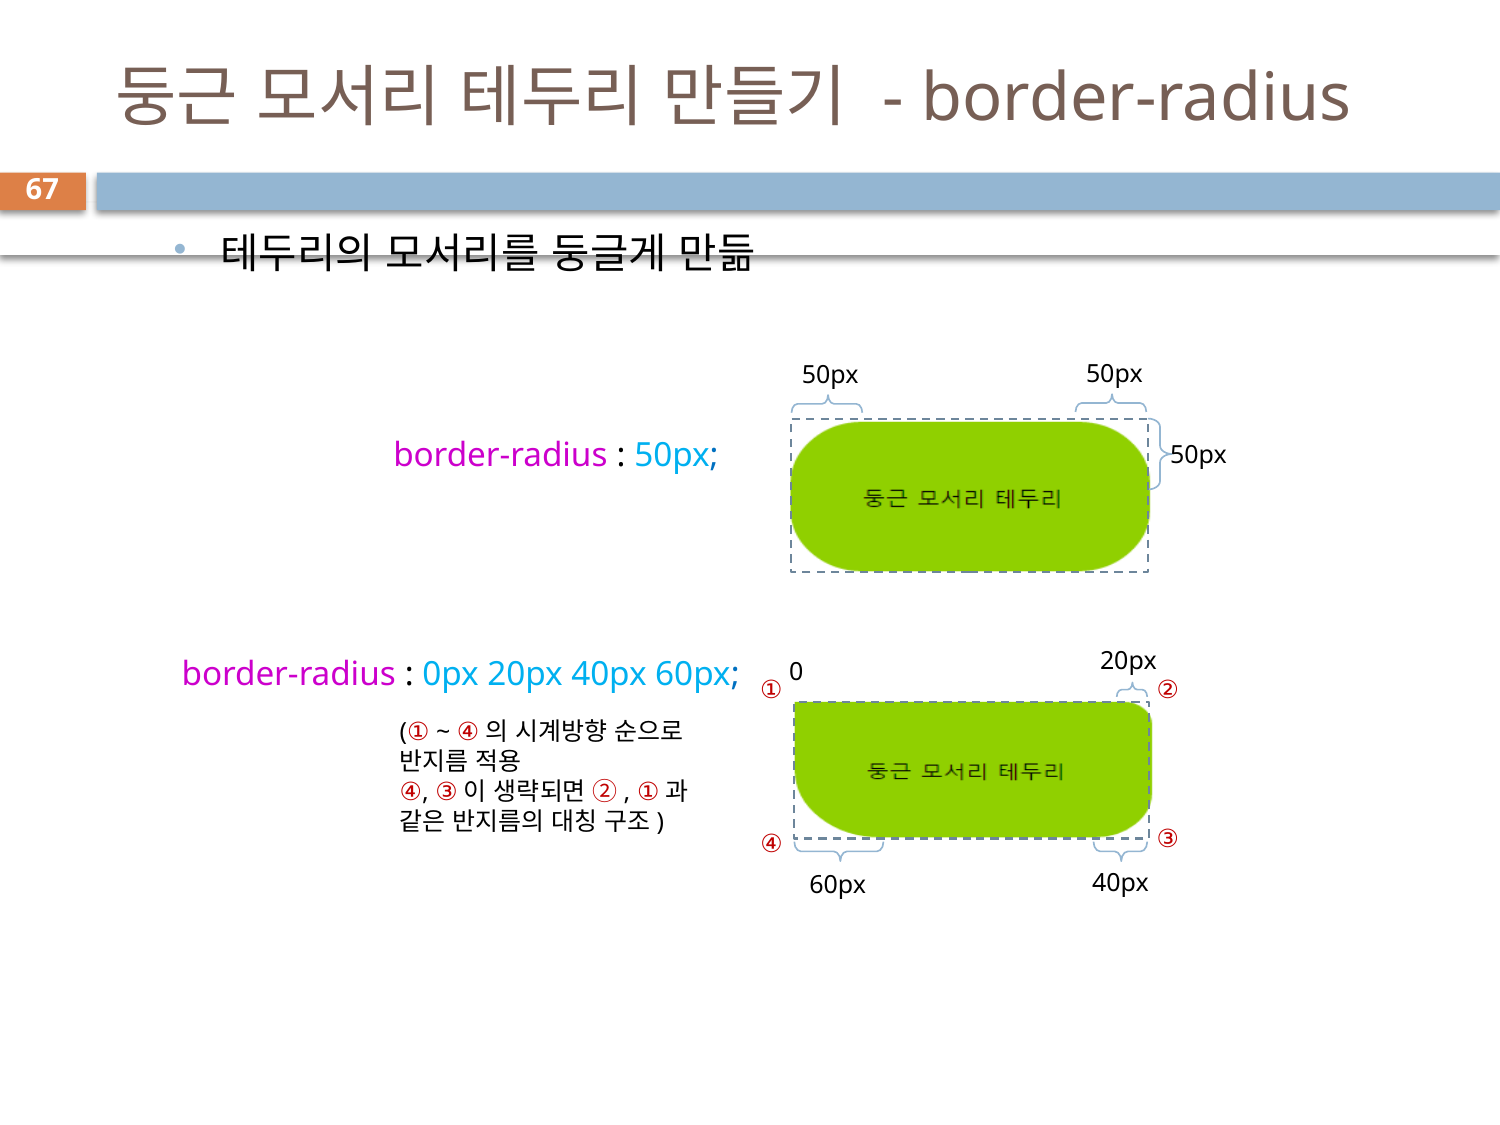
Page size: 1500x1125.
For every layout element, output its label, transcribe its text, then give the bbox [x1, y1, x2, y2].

text_box (① ~ ④의 시계방향 순으로 반지름 적용 ④, ③이 생략되면 ②, ①과 같은 반지름의 대칭 구조) [384, 707, 735, 843]
text_box border-radius : 50px; [378, 426, 734, 481]
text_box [785, 349, 1242, 580]
text_box border-radius : 0px 20px 40px 60px; [166, 645, 737, 700]
title 둥근 모서리 테두리 만들기 - border-radius [100, 37, 1438, 149]
list 테두리의 모서리를 둥글게 만듦 [100, 219, 1438, 1047]
slide_number 67 [0, 170, 87, 211]
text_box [743, 636, 1197, 907]
